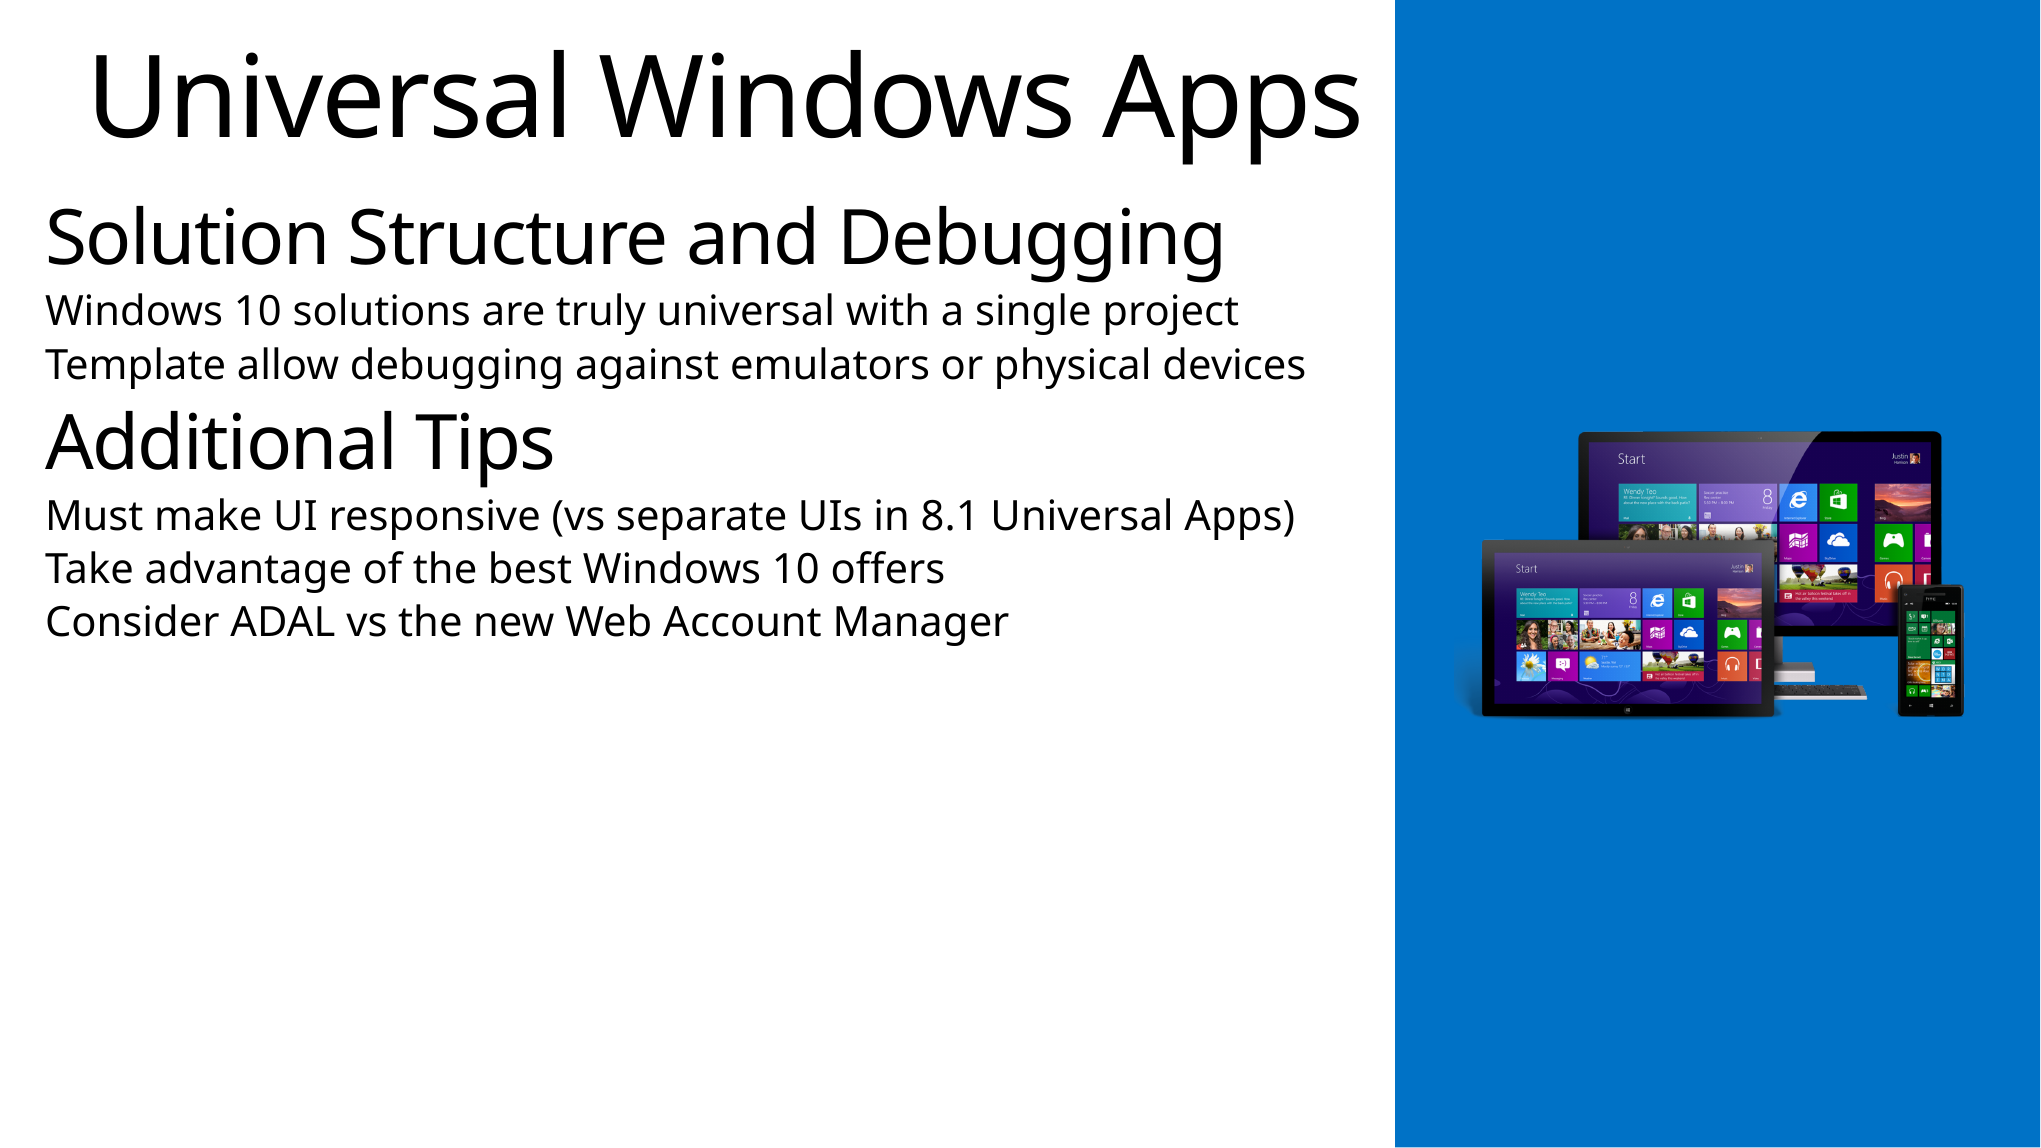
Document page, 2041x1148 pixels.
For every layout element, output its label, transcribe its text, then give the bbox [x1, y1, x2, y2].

title Universal Windows Apps [86, 38, 1394, 164]
text_box [1394, 0, 2041, 1148]
picture [1453, 423, 1982, 724]
list Solution Structure and Debugging Windows 10 solutions are truly universal with a single project Template allow debugging against emulators or physical devices Additional Tips Must make UI responsive (vs separate UIs in 8.1 Universal Apps) Take advantage of the best Windows 10 offers Consider ADAL vs the new Web Account Manager [45, 198, 1394, 709]
